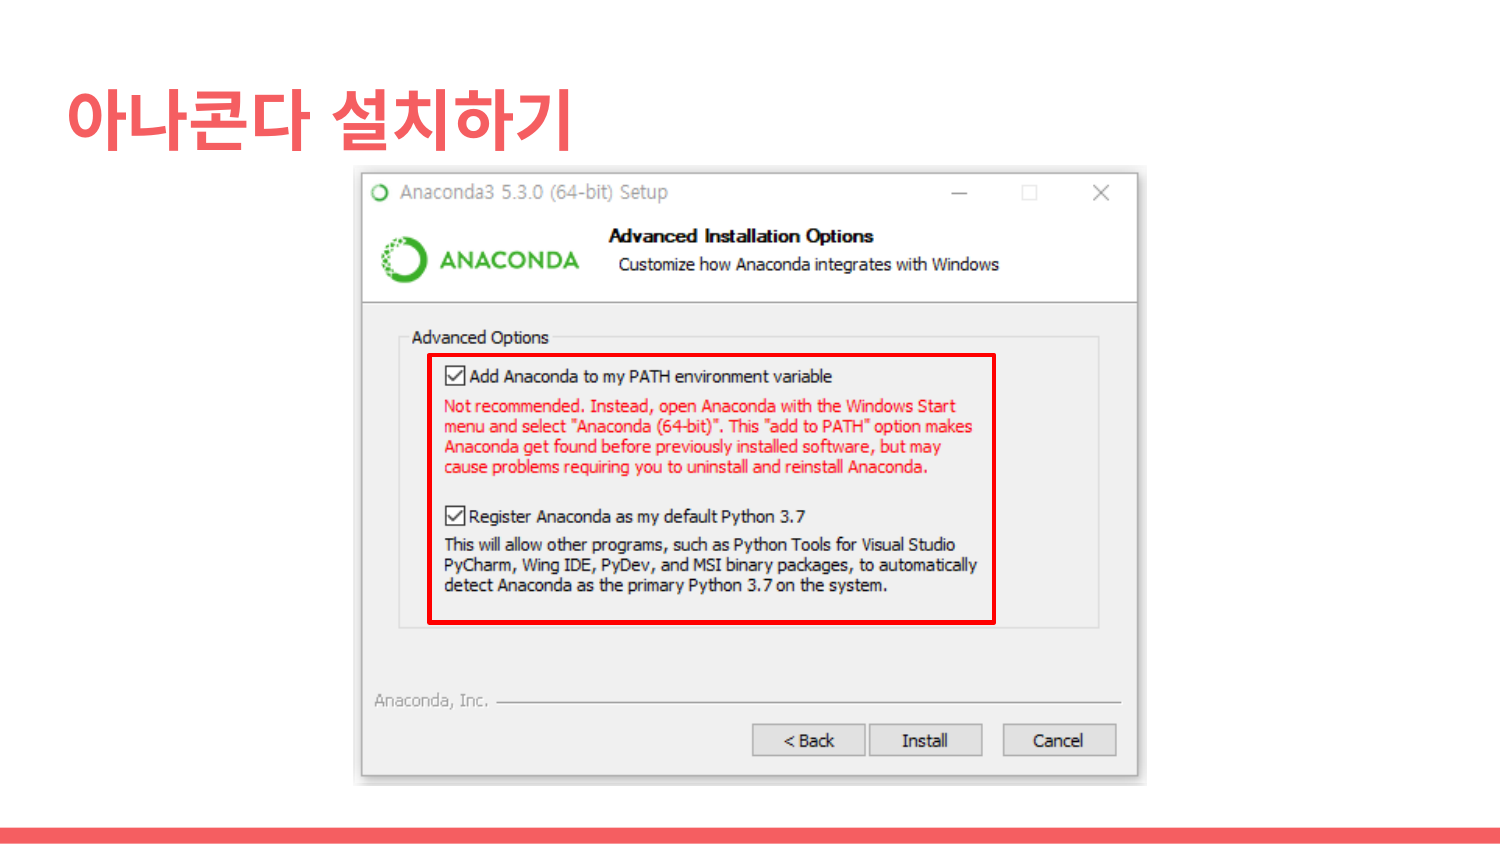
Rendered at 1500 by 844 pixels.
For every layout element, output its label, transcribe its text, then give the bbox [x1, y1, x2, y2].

title 아나콘다 설치하기 [51, 64, 1449, 167]
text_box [355, 168, 1145, 783]
